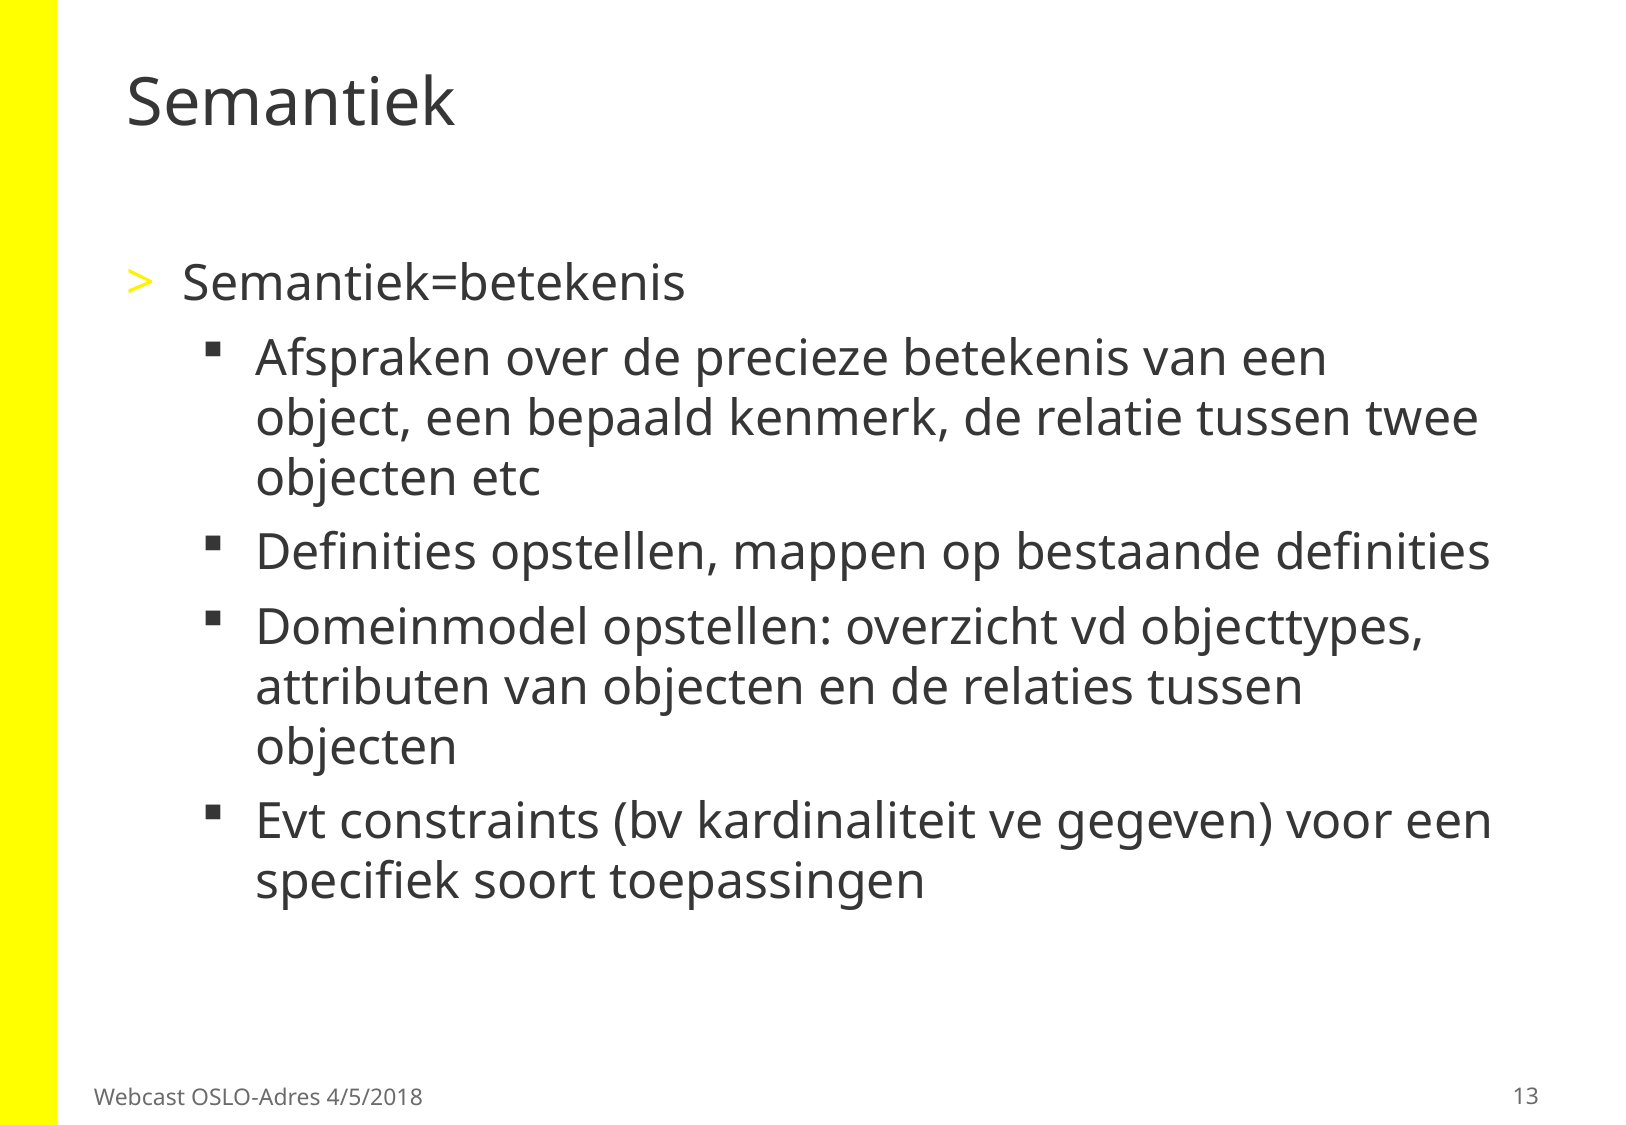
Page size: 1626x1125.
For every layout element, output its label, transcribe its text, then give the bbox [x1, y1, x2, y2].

slide_number 13 [1424, 1075, 1548, 1120]
title Semantiek [111, 59, 1514, 222]
footer Webcast OSLO-Adres 4/5/2018 [78, 1083, 1077, 1113]
list Semantiek=betekenis Afspraken over de precieze betekenis van een object, een bepaald kenmerk, de relatie tussen twee objecten etc Definities opstellen, mappen op bestaande definities Domeinmodel opstellen: overzicht vd objecttypes, attributen van objecten en de relaties tussen objecten Evt constraints (bv kardinaliteit ve gegeven) voor een specifiek soort toepassingen [111, 243, 1514, 1063]
